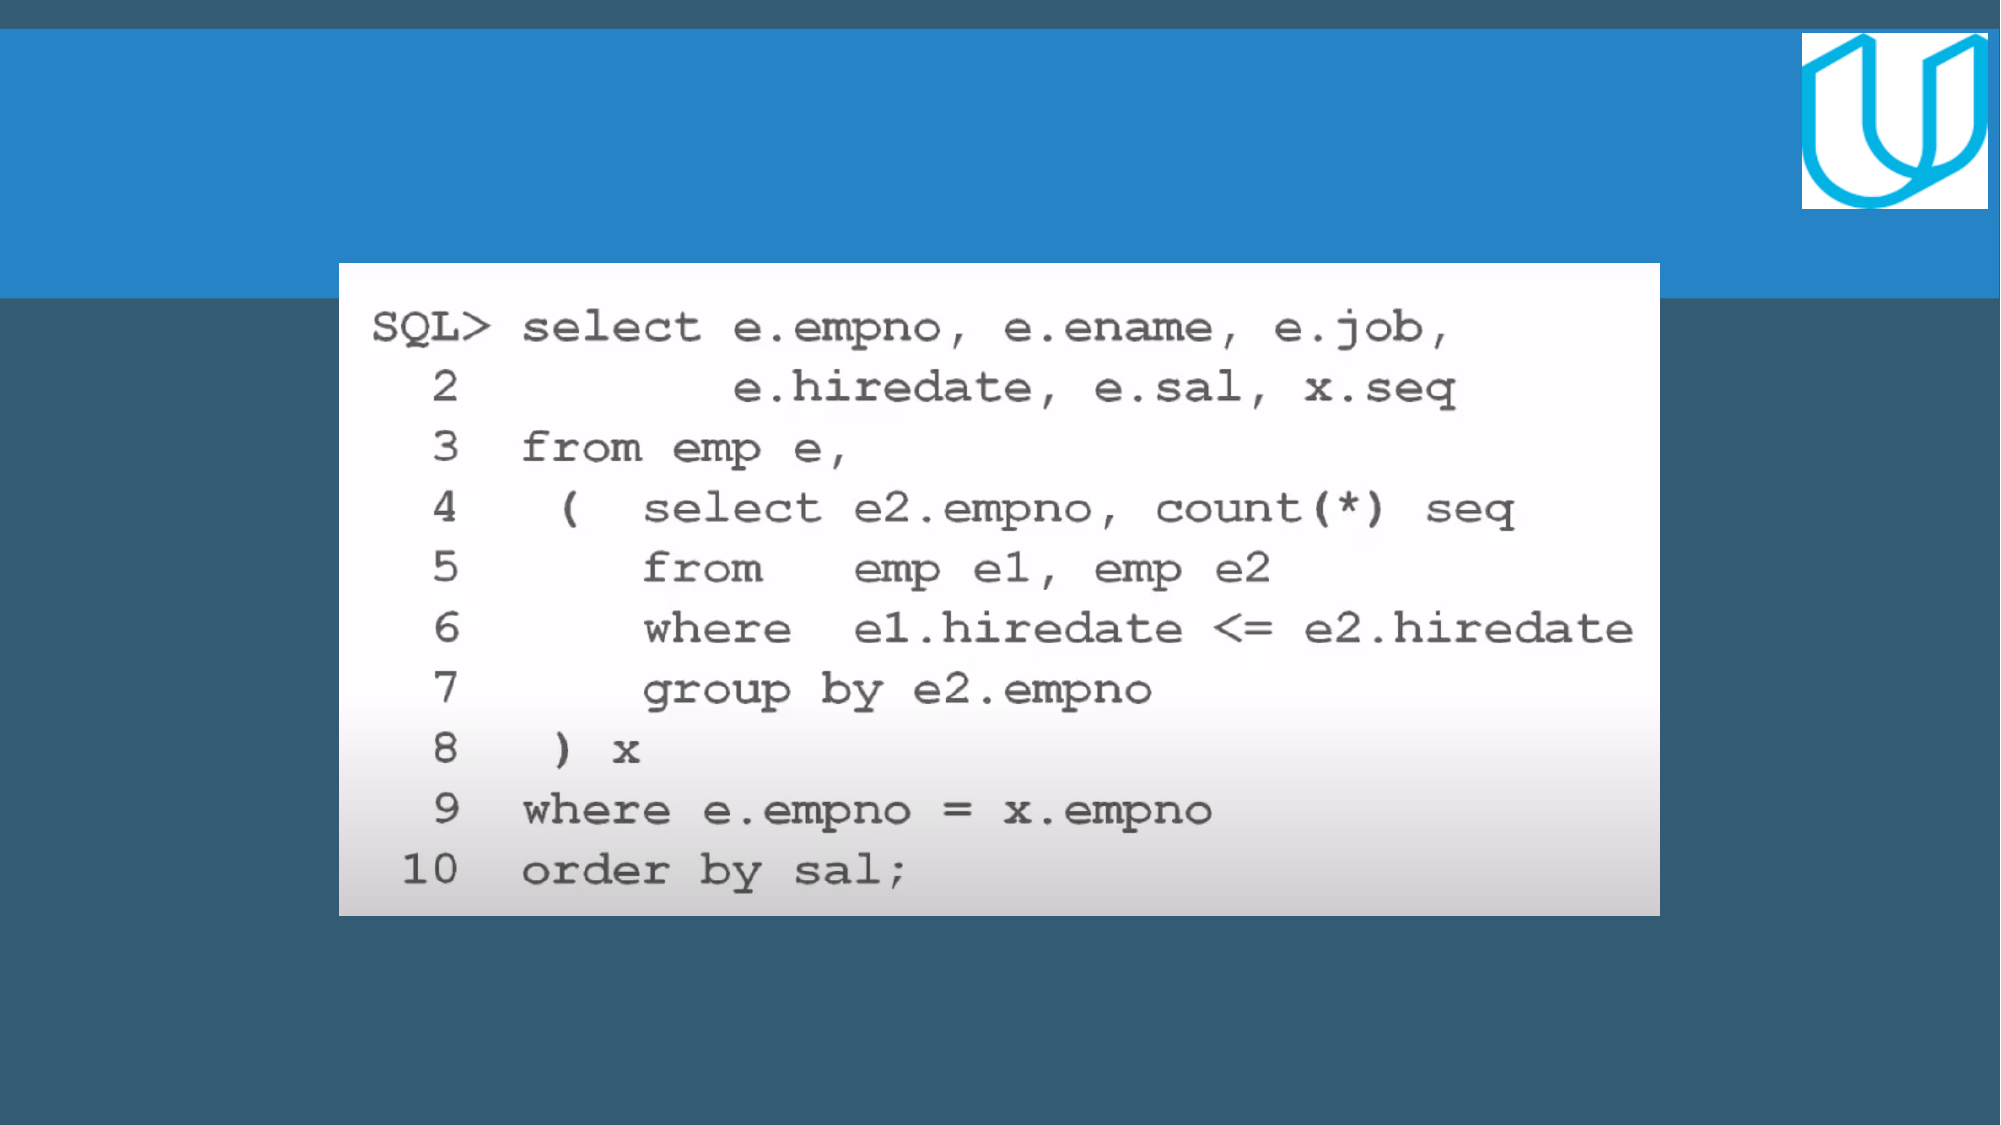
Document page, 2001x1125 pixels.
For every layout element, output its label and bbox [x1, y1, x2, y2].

picture [1900, 175, 1911, 189]
picture [1932, 48, 1973, 166]
picture [339, 262, 1661, 916]
picture [1900, 124, 1988, 209]
text_box [99, 44, 1900, 233]
picture [1802, 33, 1988, 167]
